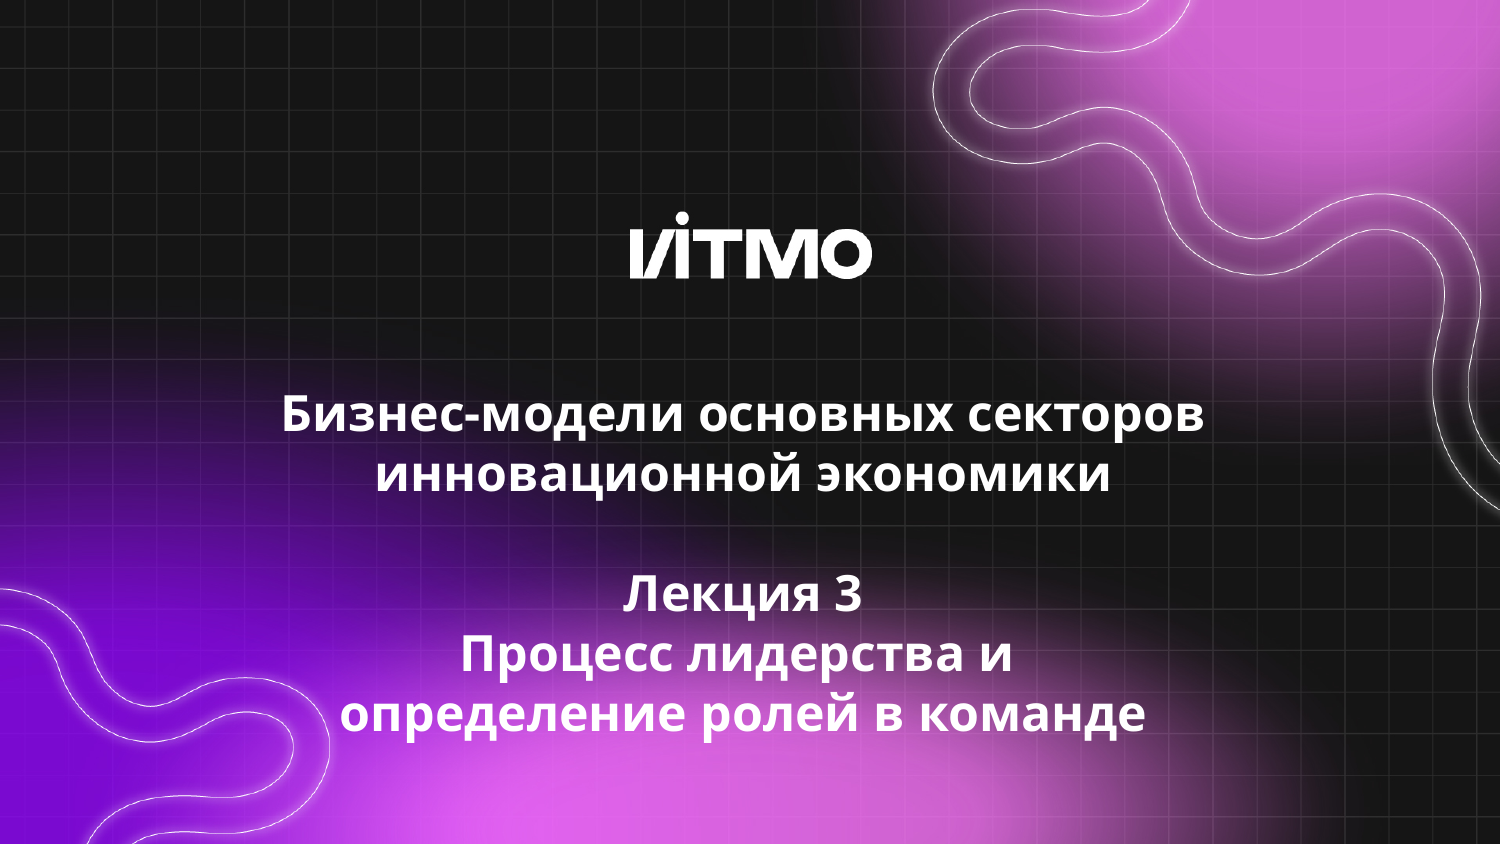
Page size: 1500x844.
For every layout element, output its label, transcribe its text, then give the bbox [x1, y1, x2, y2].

picture [0, 0, 1500, 844]
title Бизнес-модели основных секторов инновационной экономики Лекция 3 Процесс лидерства и определение ролей в команде [212, 323, 1275, 800]
